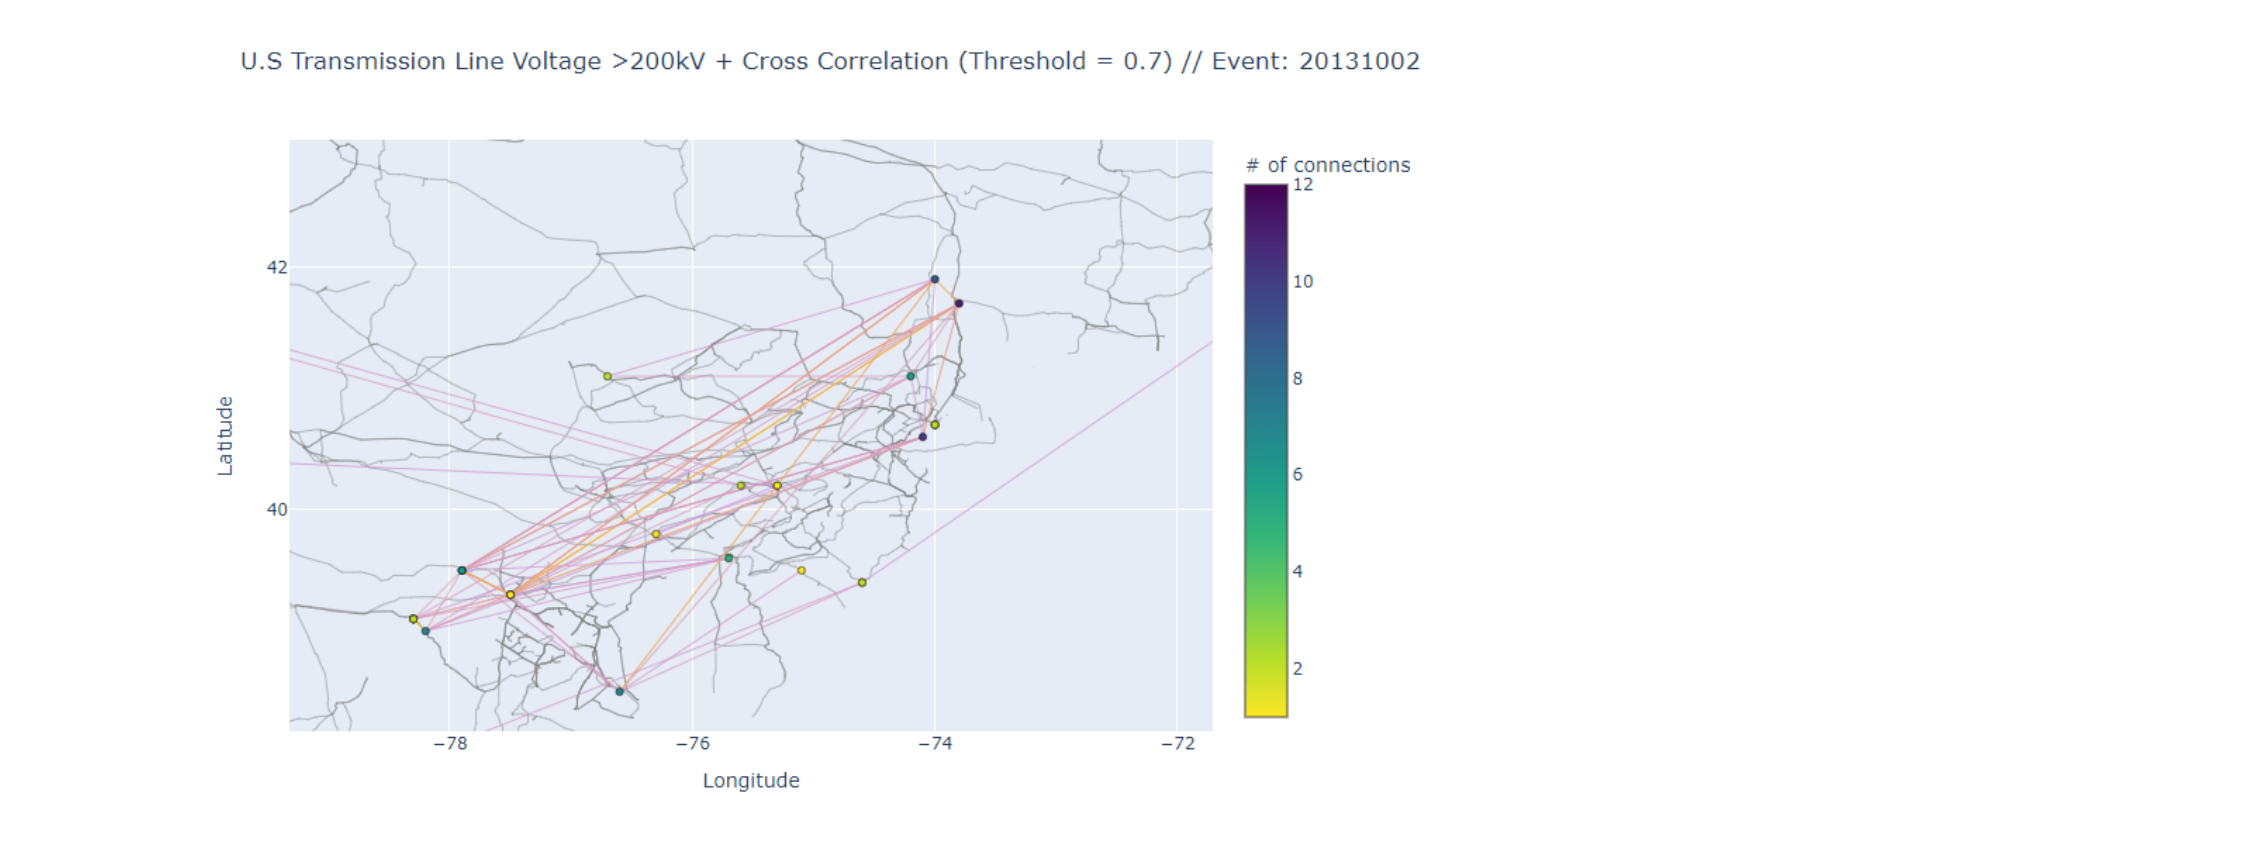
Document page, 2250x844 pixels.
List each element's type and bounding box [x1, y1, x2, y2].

picture [177, 0, 1441, 844]
